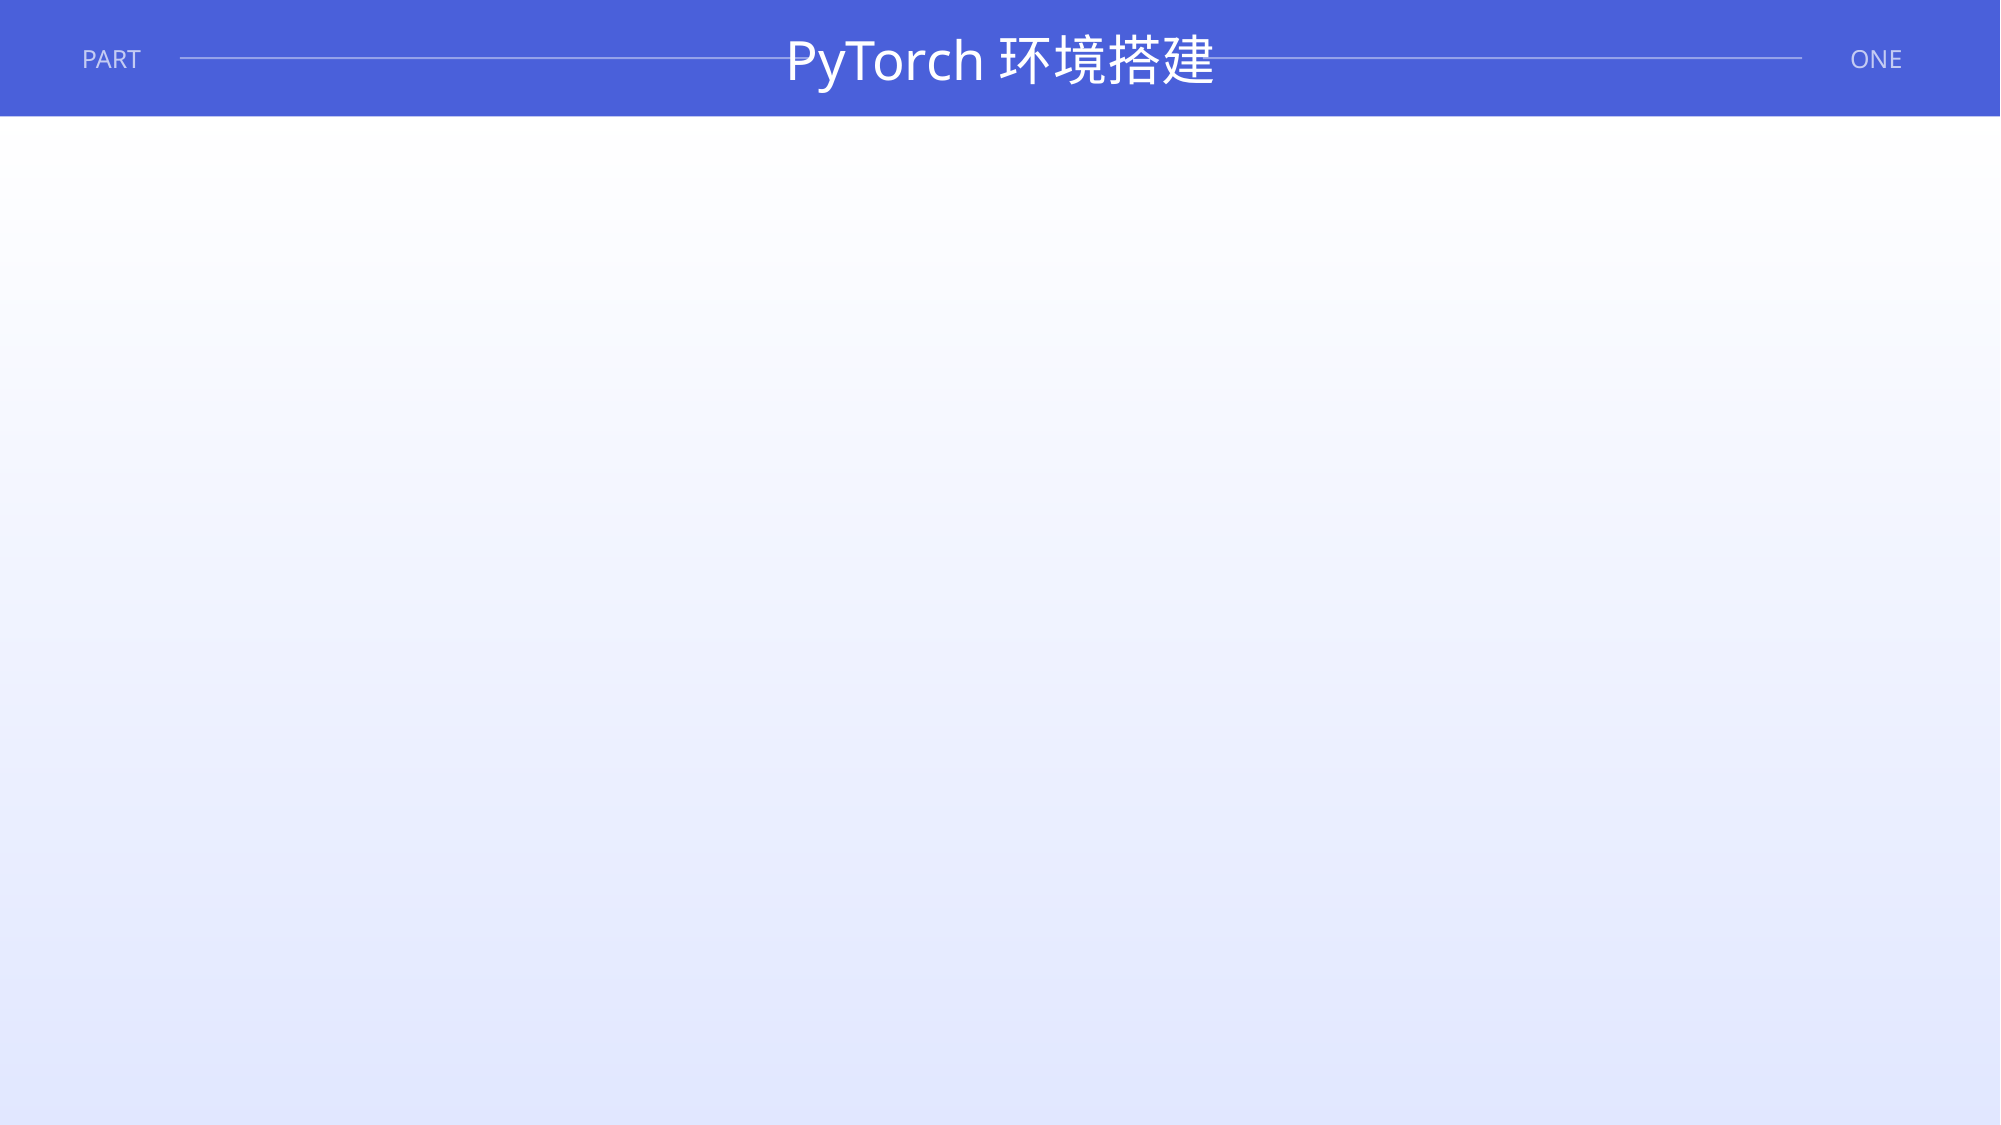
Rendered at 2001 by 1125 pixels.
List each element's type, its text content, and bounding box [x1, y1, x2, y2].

text_box PyTorch环境搭建 [1, 18, 2000, 99]
text_box ONE [1494, 36, 1918, 81]
text_box PART [67, 36, 596, 81]
